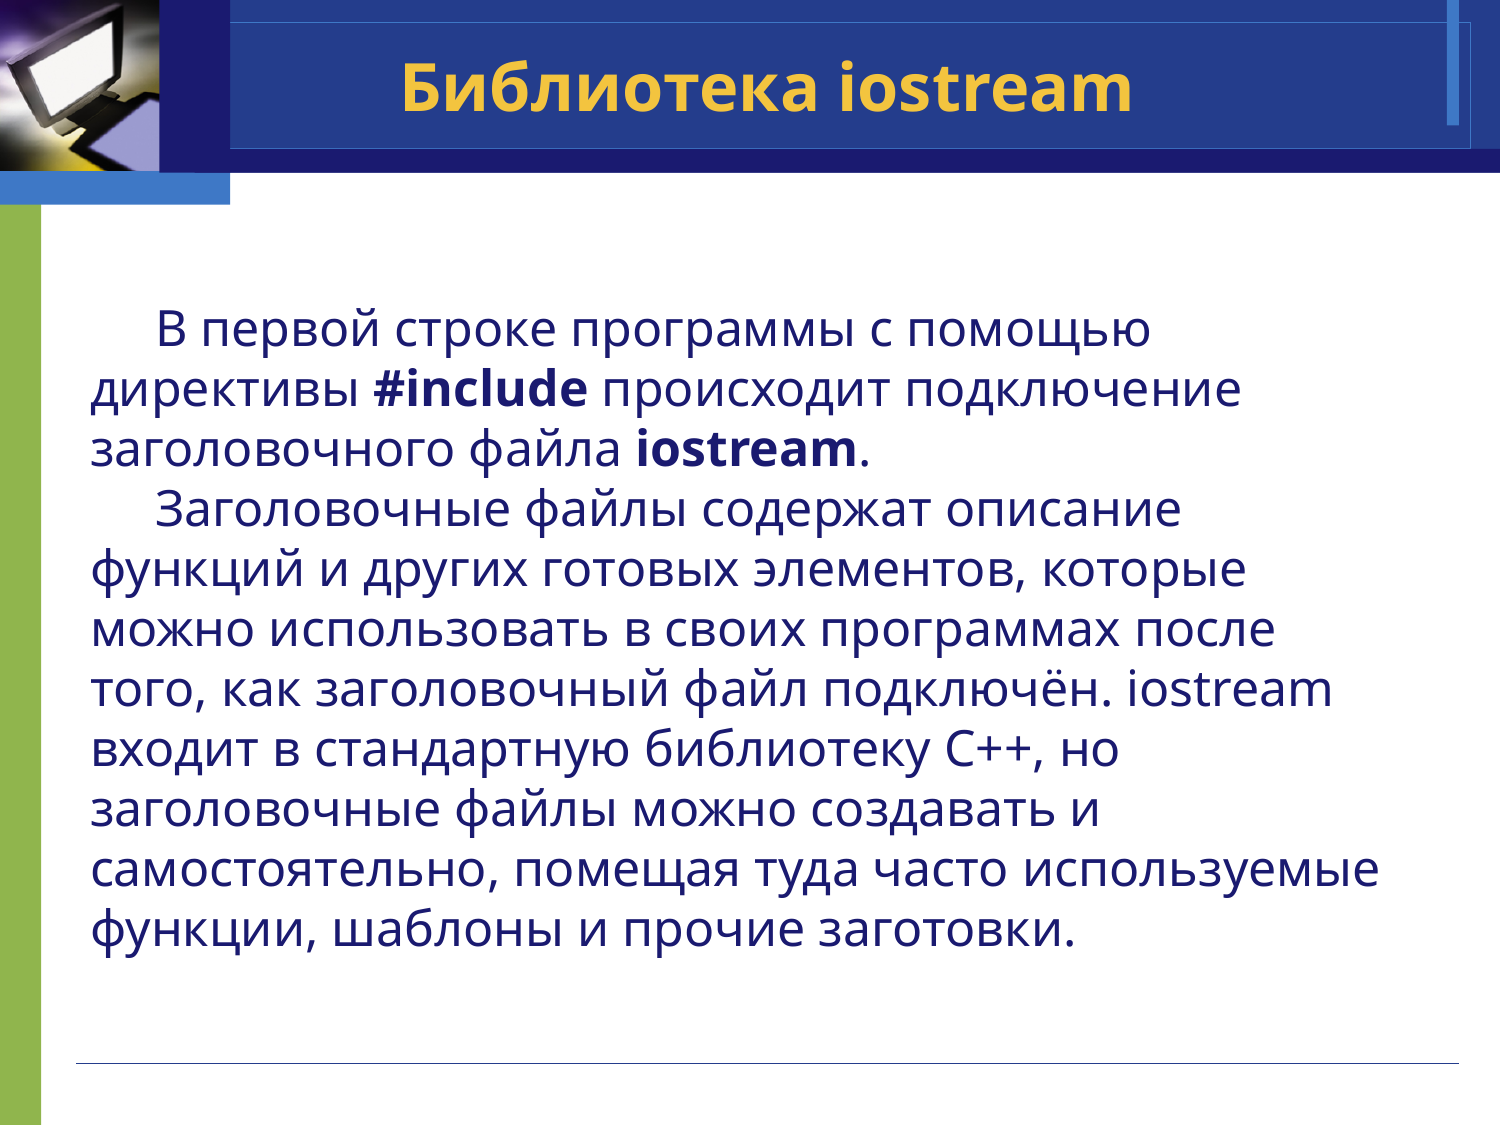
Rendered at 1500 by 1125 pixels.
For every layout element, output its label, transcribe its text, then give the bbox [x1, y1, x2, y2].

list В первой строке программы с помощью директивы #include происходит подключение заголовочного файла iostream. Заголовочные файлы содержат описание функций и других готовых элементов, которые можно использовать в своих программах после того, как заголовочный файл подключён. iostream входит в стандартную библиотеку C++, но заголовочные файлы можно создавать и самостоятельно, помещая туда часто используемые функции, шаблоны и прочие заготовки. [74, 288, 1413, 965]
picture [0, 0, 159, 171]
title Библиотека iostream [122, 38, 1413, 131]
